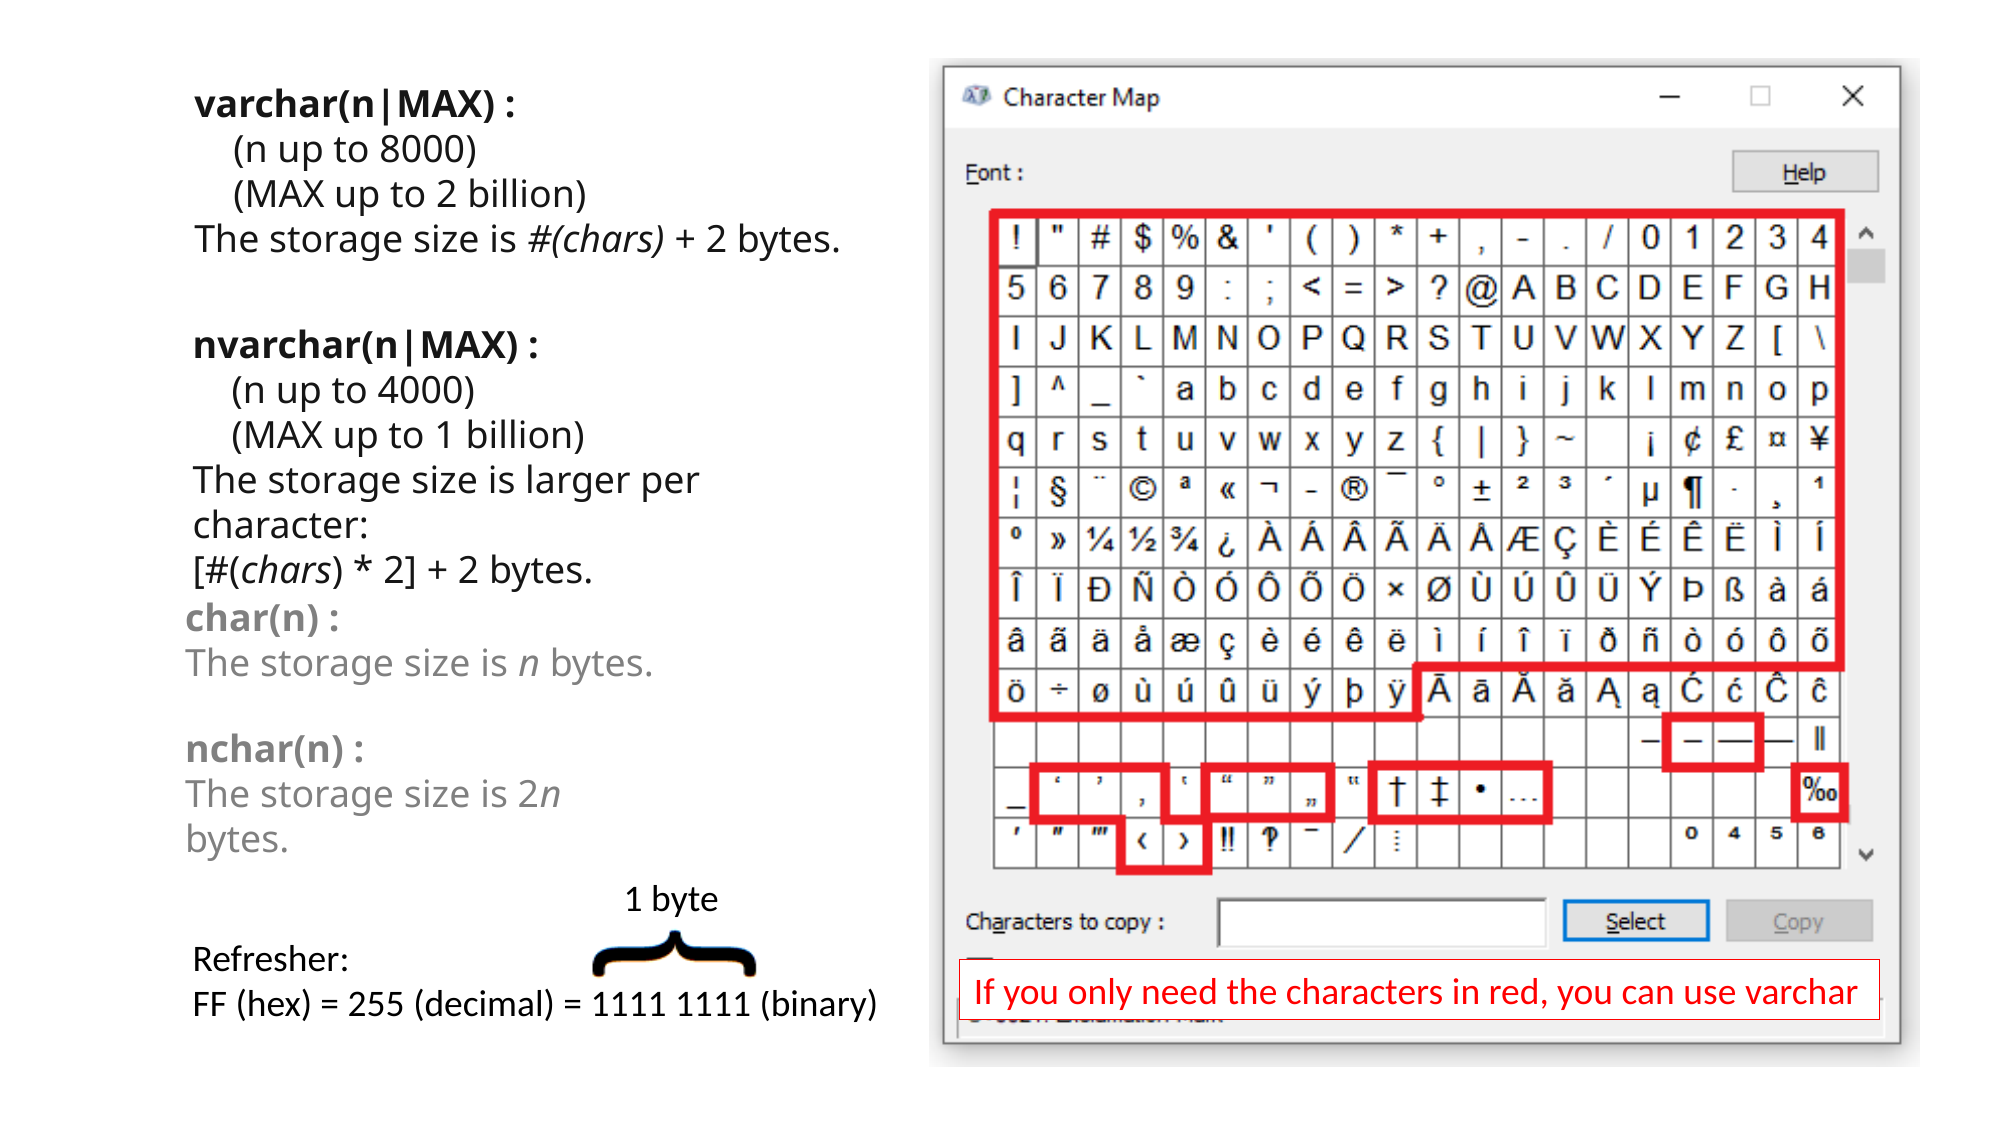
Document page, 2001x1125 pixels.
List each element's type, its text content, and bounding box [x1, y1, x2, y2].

text_box char(n) : The storage size is n bytes. [170, 586, 686, 692]
text_box varchar(n|MAX) : (n up to 8000) (MAX up to 2 billion) The storage size is #(chars) + 2 bytes. [179, 72, 859, 268]
text_box Refresher: FF (hex) = 255 (decimal) = 1111 1111 (binary) [177, 926, 929, 1032]
picture [929, 58, 1920, 1067]
text_box 1 byte [609, 866, 789, 926]
picture [574, 915, 772, 991]
text_box nchar(n) : The storage size is 2n bytes. [170, 717, 686, 868]
text_box nvarchar(n|MAX) : (n up to 4000) (MAX up to 1 billion) The storage size is larger per character: [#(chars) * 2] + 2 bytes. [177, 313, 858, 599]
